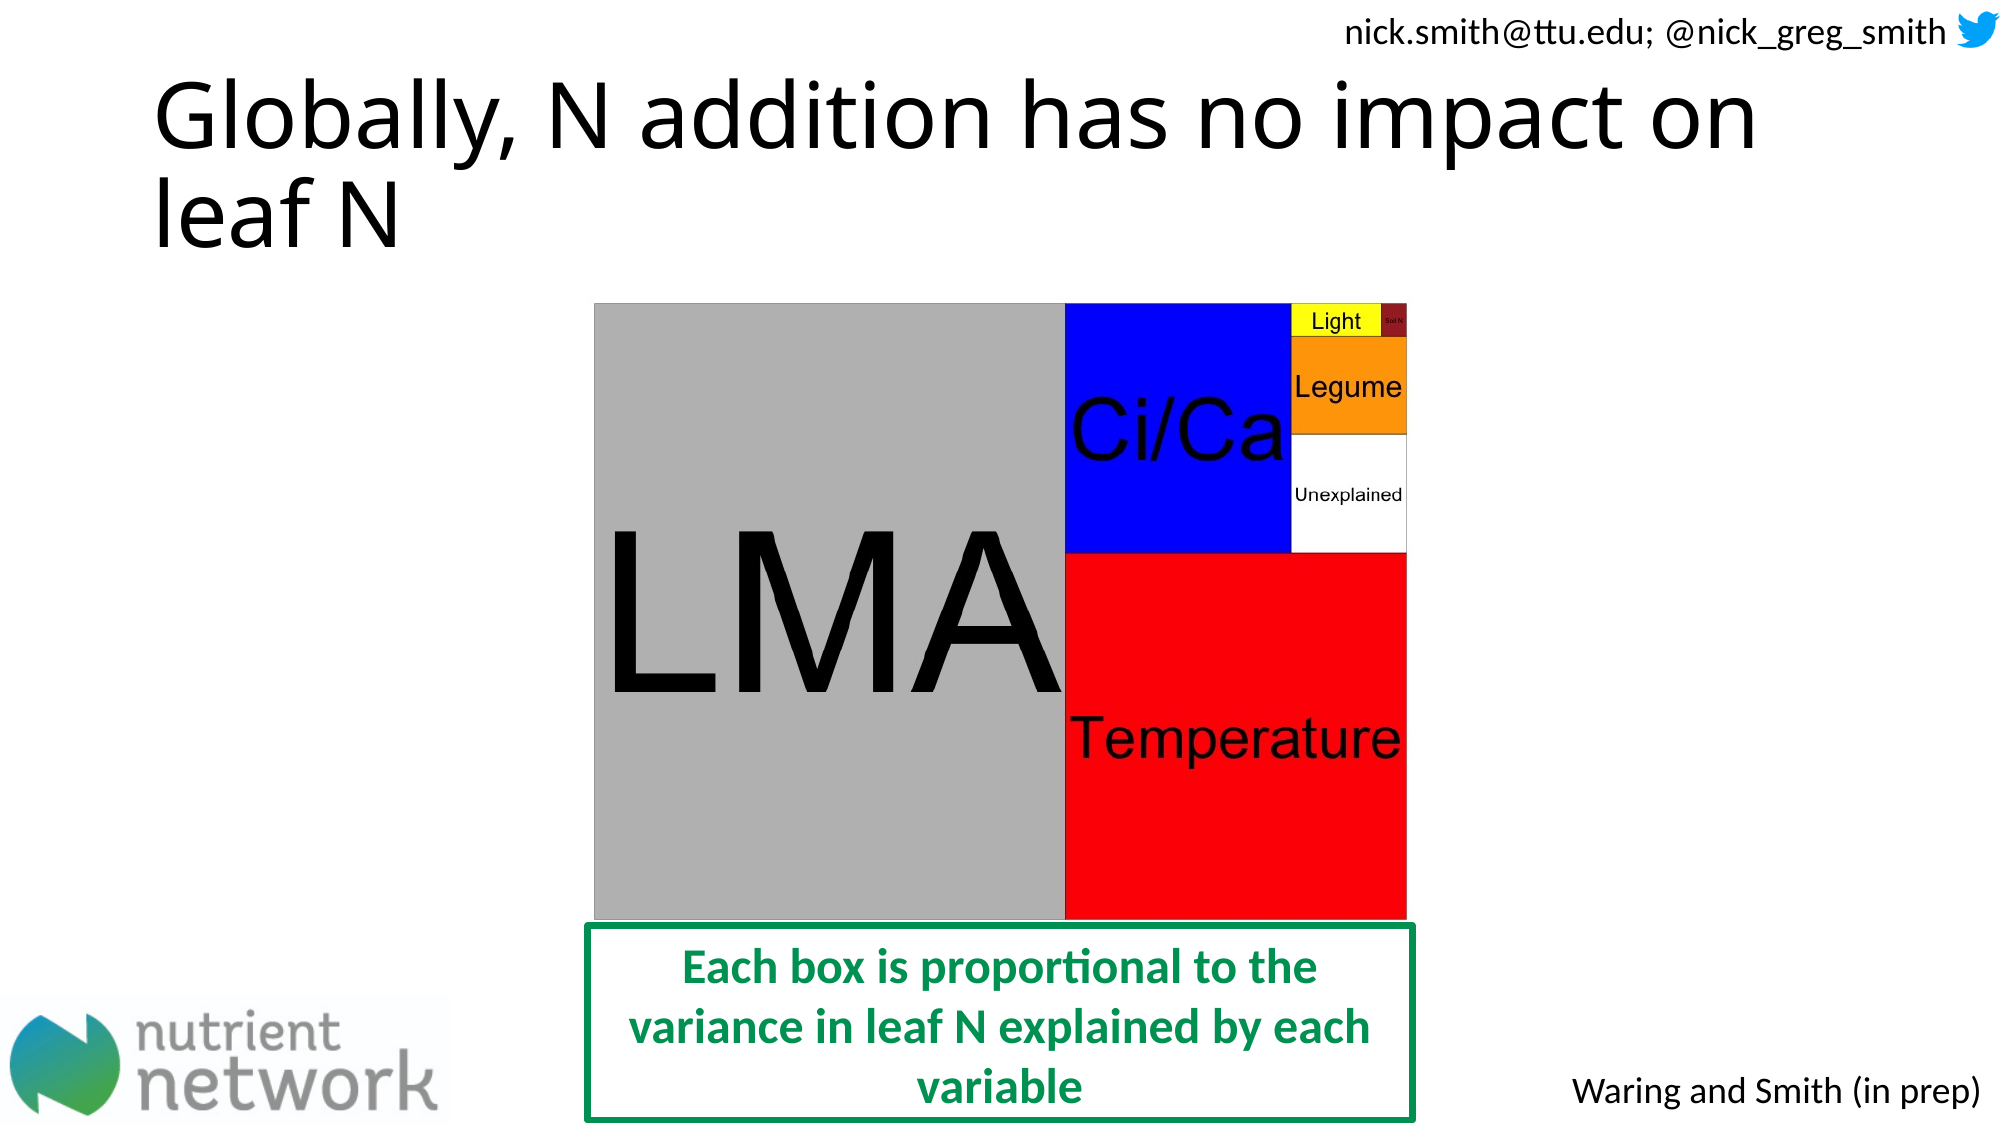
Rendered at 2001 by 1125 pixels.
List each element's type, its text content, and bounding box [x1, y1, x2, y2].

title Globally, N addition has no impact on leaf N [137, 59, 1863, 278]
text_box Waring and Smith (in prep) [1557, 1058, 1998, 1119]
picture [0, 995, 451, 1125]
picture [587, 296, 1413, 926]
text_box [1325, 0, 2000, 60]
text_box Each box is proportional to the variance in leaf N explained by each variable [587, 926, 1413, 1121]
